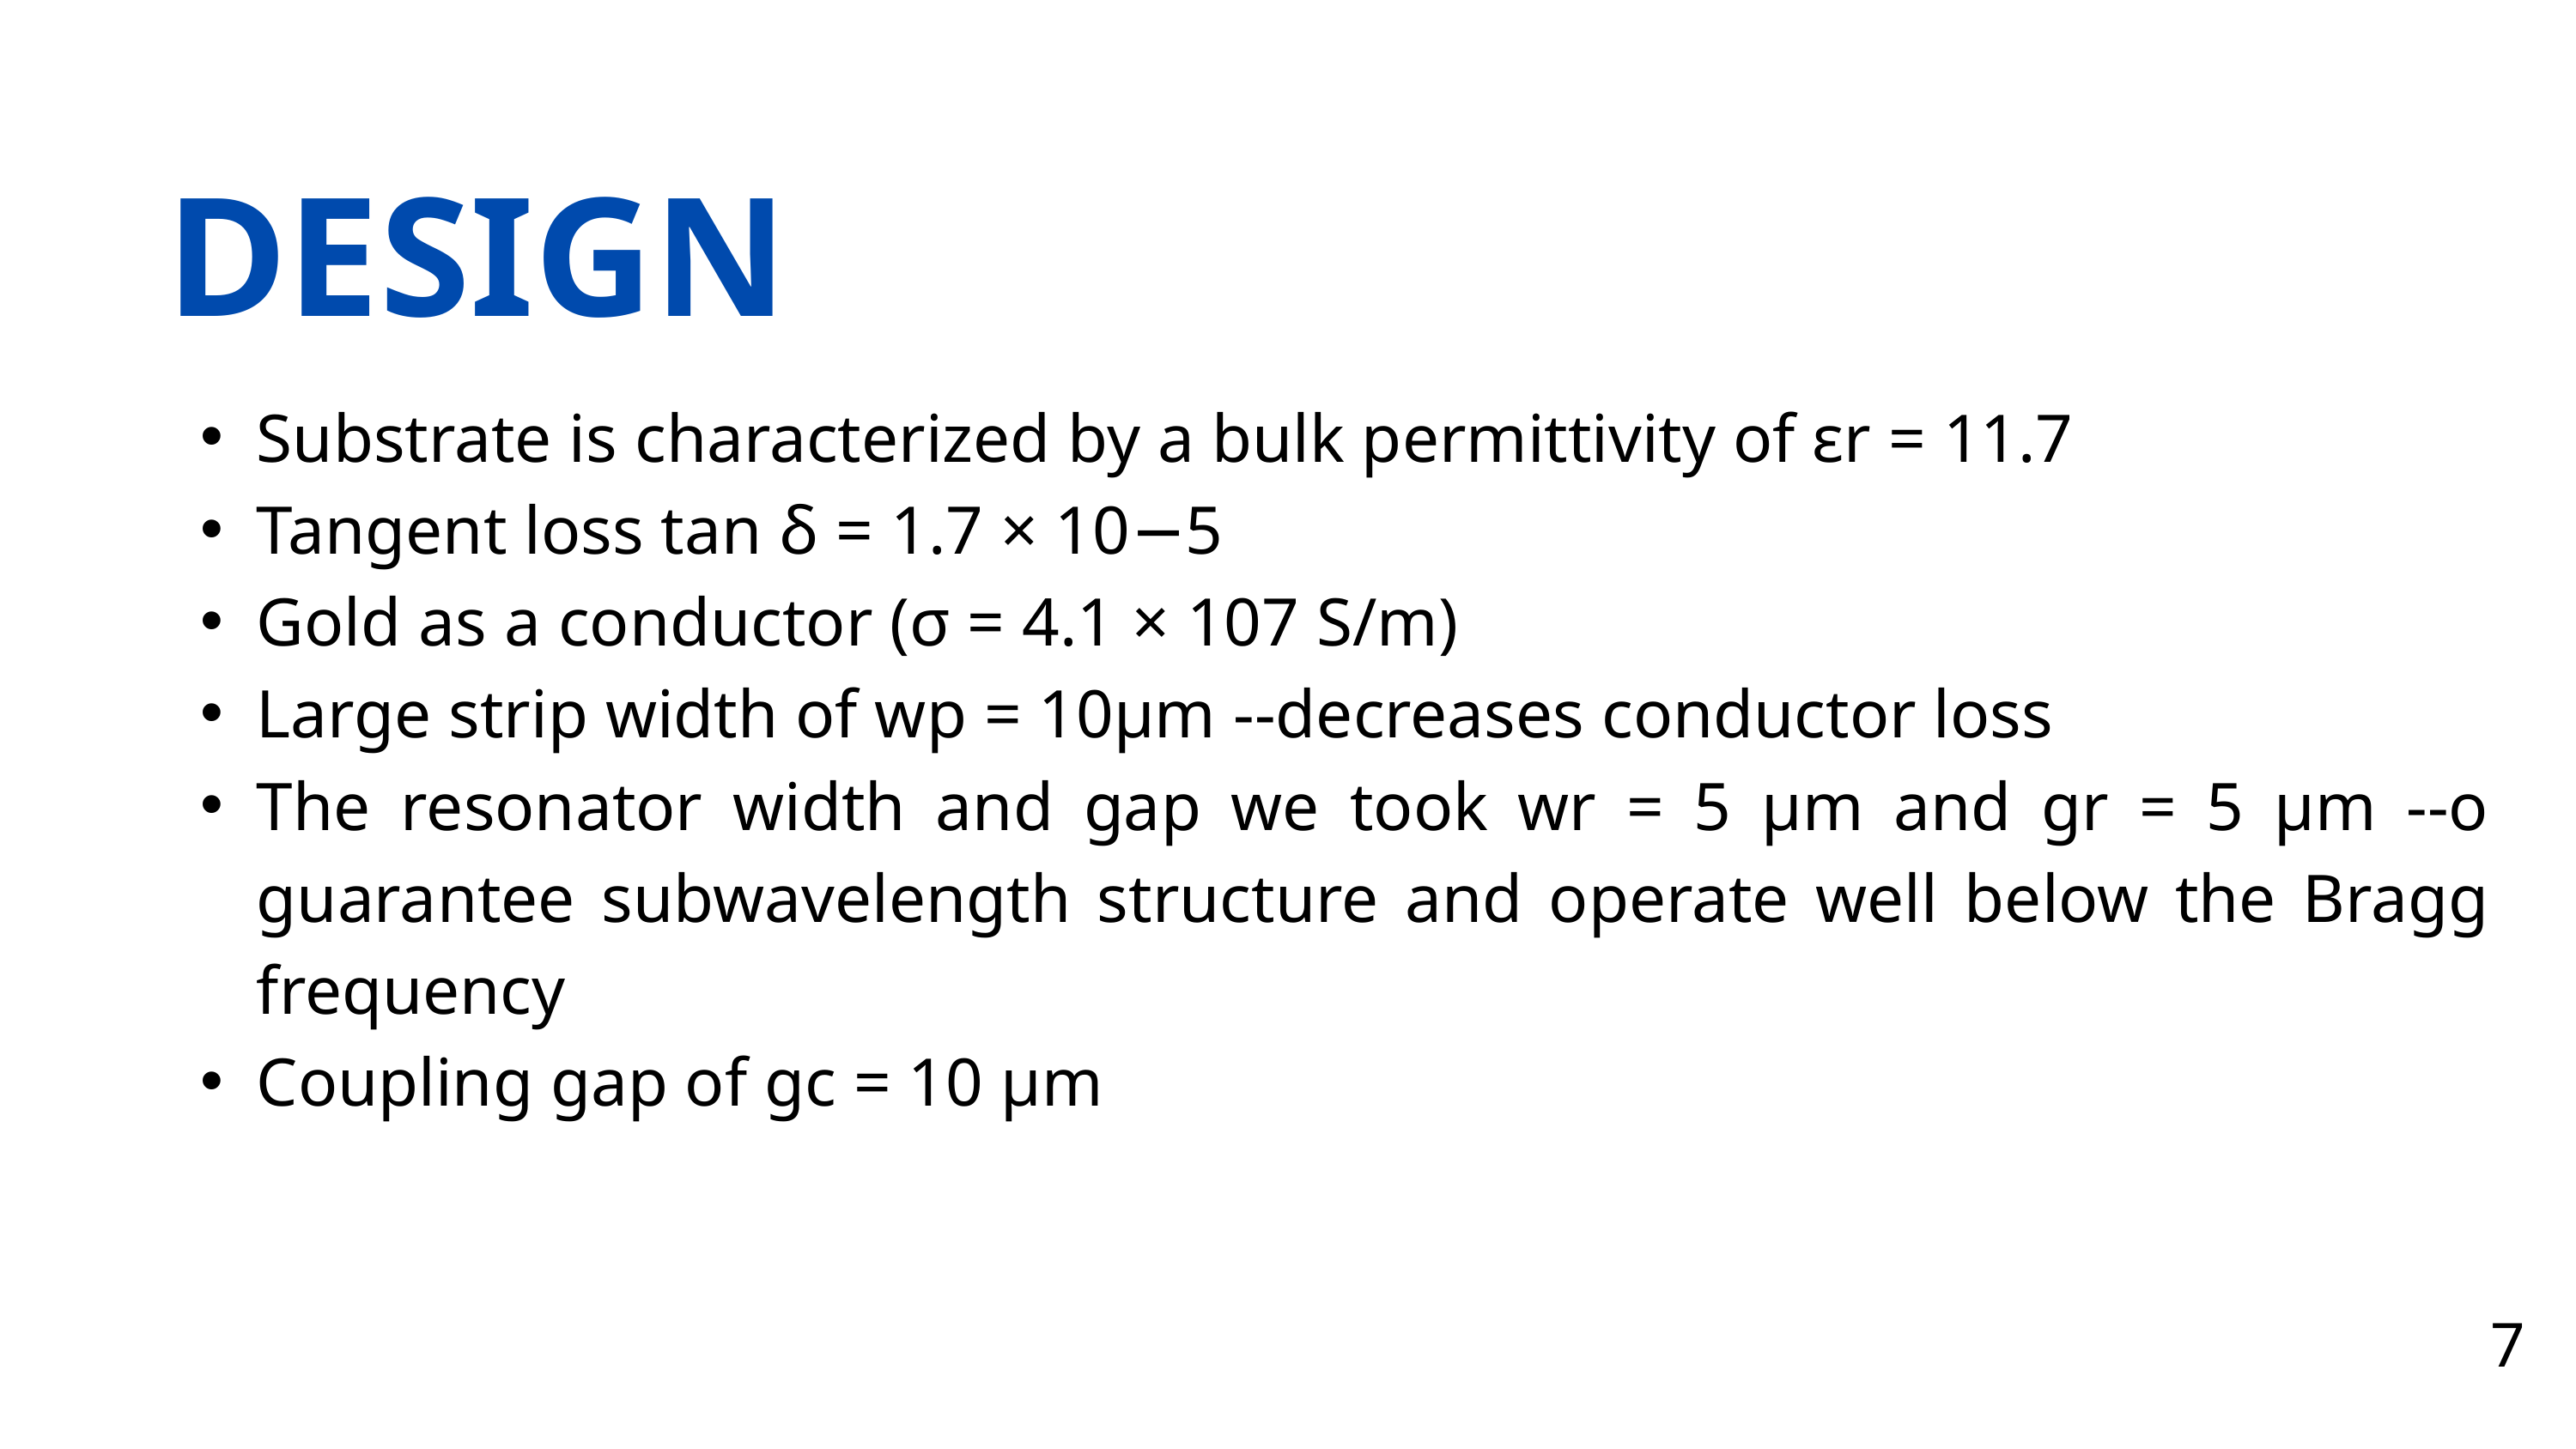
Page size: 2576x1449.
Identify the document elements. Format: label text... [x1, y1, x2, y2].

text_box Substrate is characterized by a bulk permittivity of εr = 11.7 Tangent loss tan δ = 1.7 × 10−5 Gold as a conductor (σ = 4.1 × 107 S/m) Large strip width of wp = 10μm --decreases conductor loss The resonator width and gap we took wr = 5 μm and gr = 5 μm --o guarantee subwavelength structure and operate well below the Bragg frequency Coupling gap of gc = 10 μm [144, 383, 2490, 1119]
text_box DESIGN [153, 119, 801, 350]
text_box 7 [2490, 1294, 2520, 1379]
